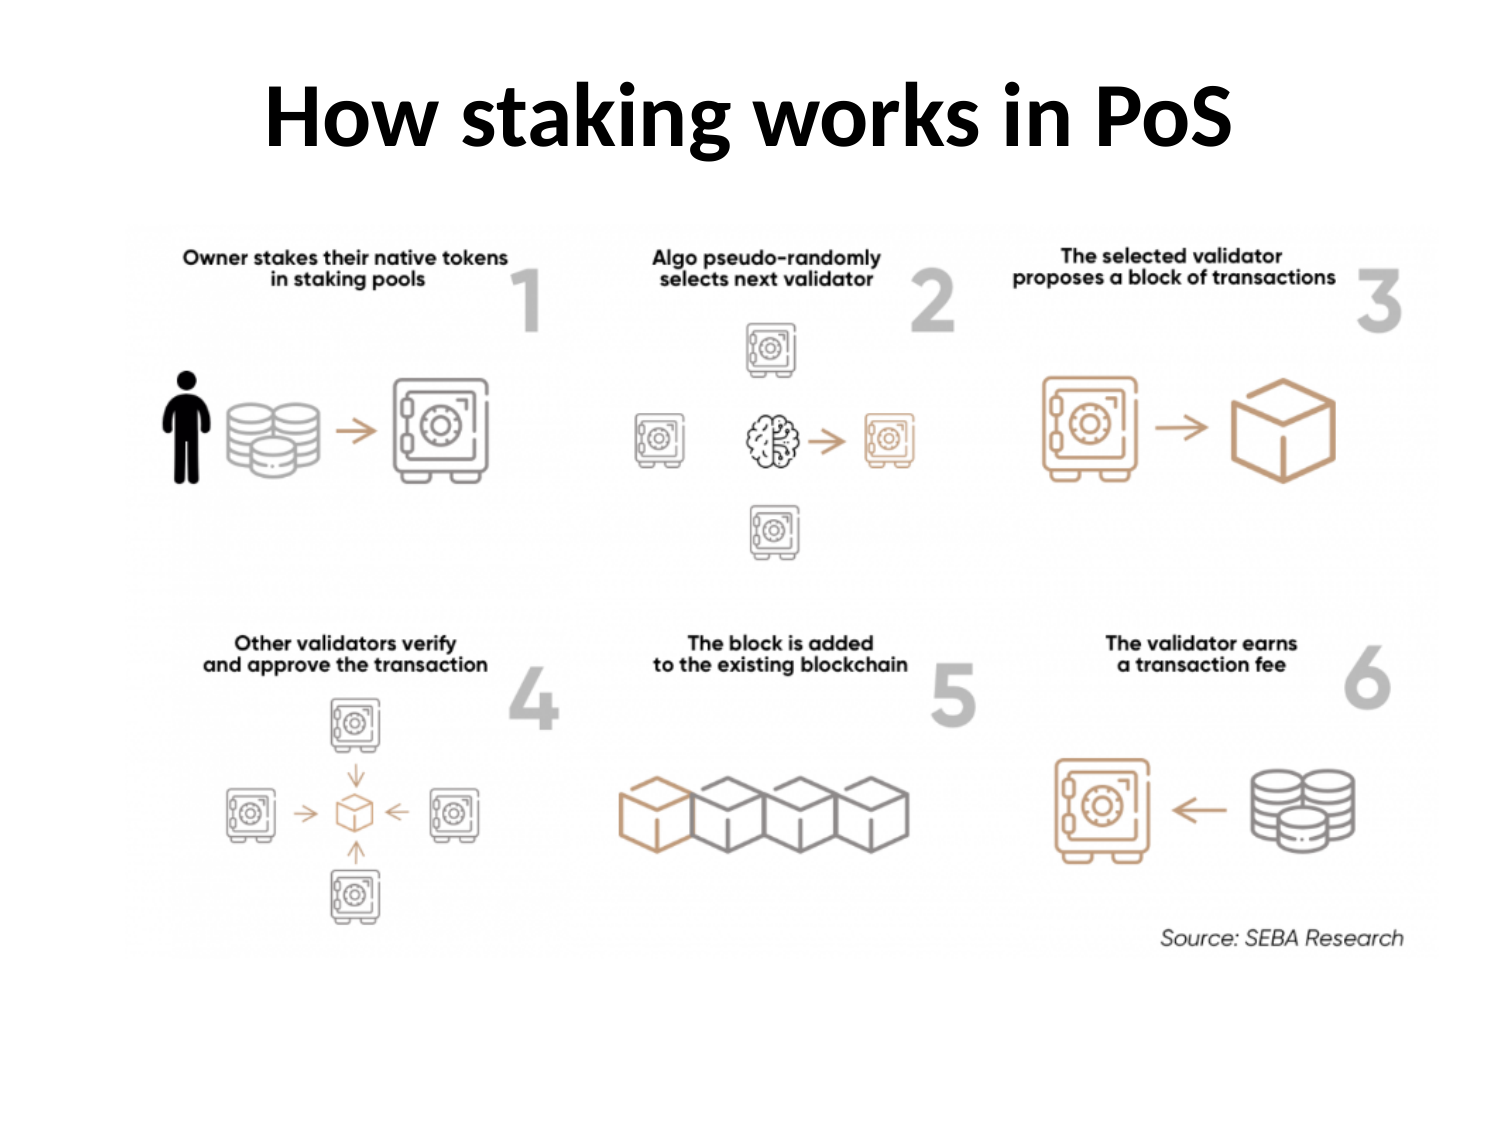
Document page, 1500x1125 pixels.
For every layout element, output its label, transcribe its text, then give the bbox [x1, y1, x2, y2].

title How staking works in PoS [75, 45, 1425, 175]
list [124, 224, 1439, 959]
